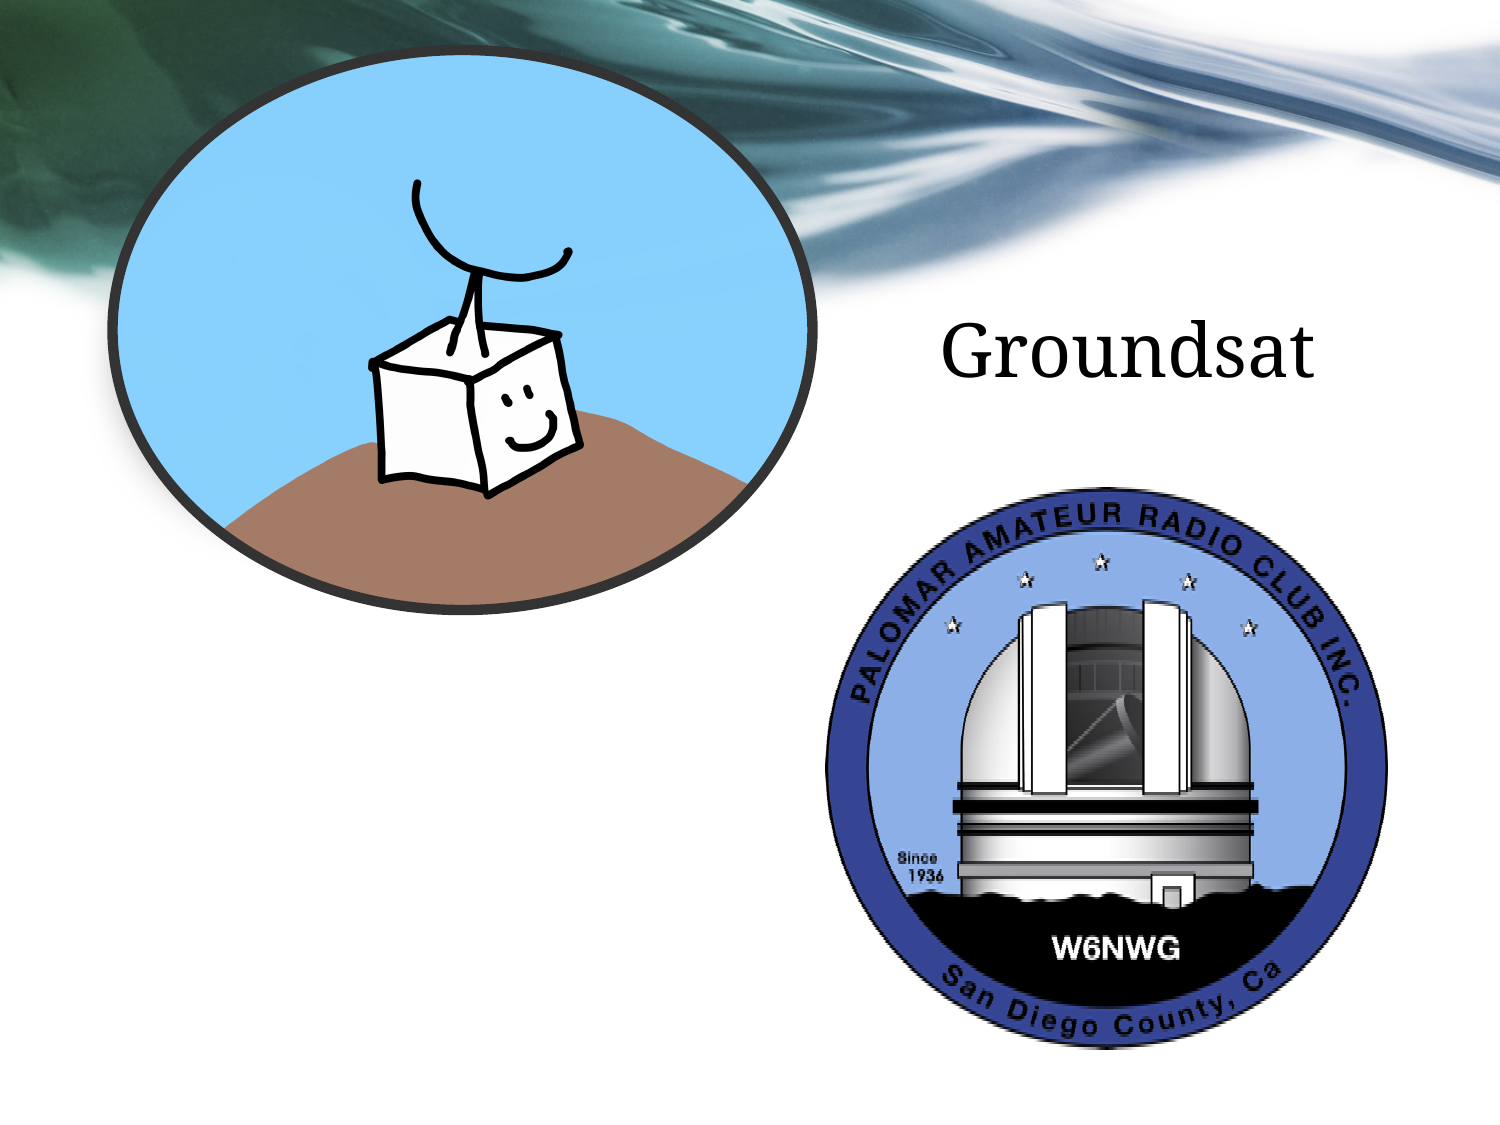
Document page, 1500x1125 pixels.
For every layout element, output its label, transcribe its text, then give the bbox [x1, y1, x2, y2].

picture [0, 0, 1500, 1051]
title Groundsat [924, 212, 1400, 400]
